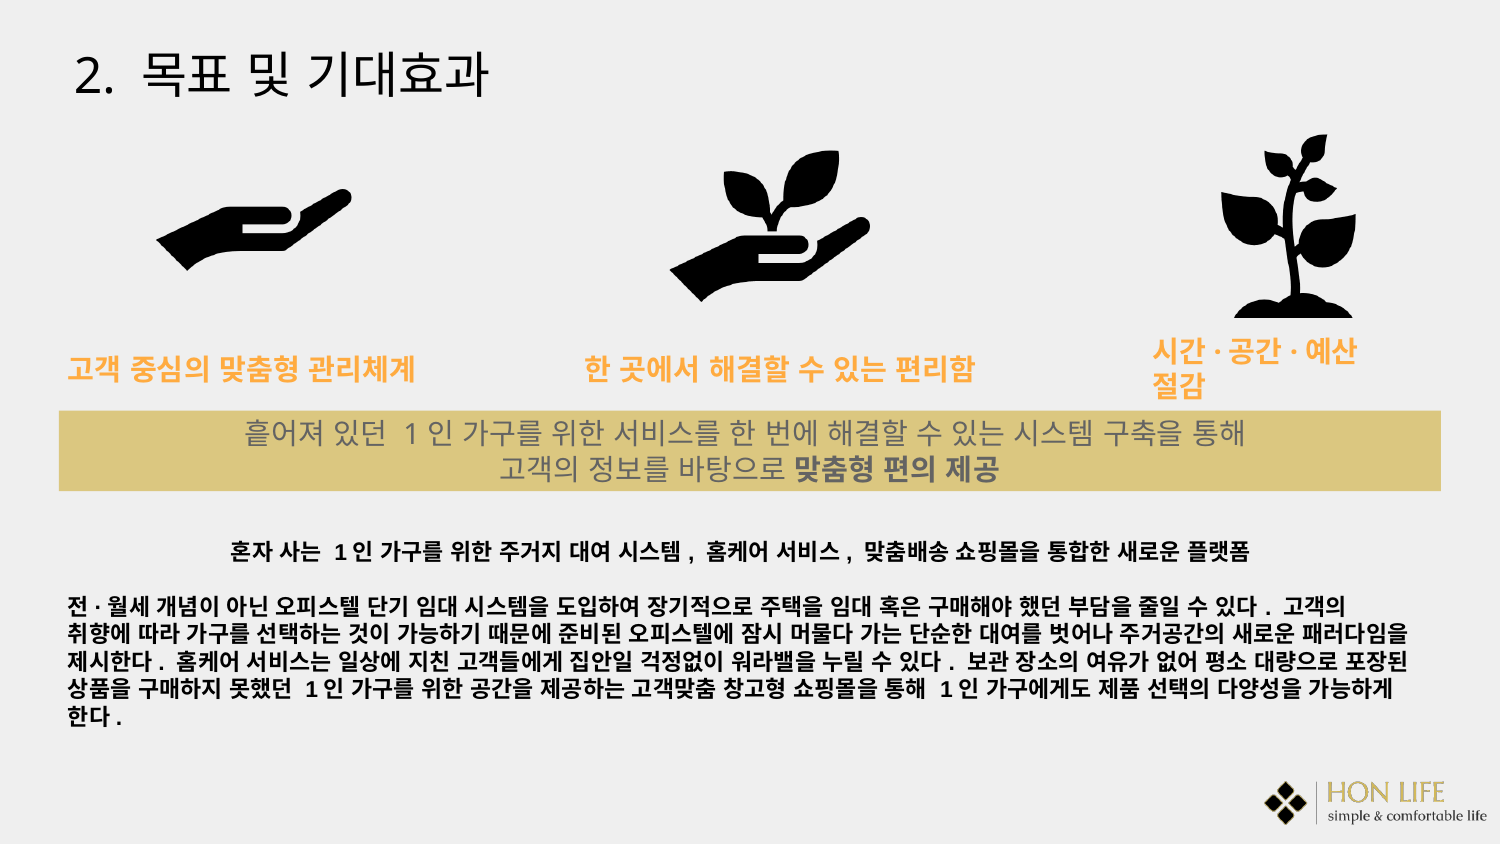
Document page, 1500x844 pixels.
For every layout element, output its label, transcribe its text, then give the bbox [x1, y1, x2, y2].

text_box 고객 중심의 맞춤형 관리체계 [63, 347, 443, 391]
text_box 시간·공간·예산 절감 [1148, 347, 1419, 390]
text_box 혼자 사는 1인 가구를 위한 주거지 대여 시스템, 홈케어 서비스, 맞춤배송 쇼핑몰을 통합한 새로운 플랫폼 전·월세 개념이 아닌 오피스텔 단기 임대 시스템을 도입하여 장기적으로 주택을 임대 혹은 구매해야 했던 부담을 줄일 수 있다. 고객의 취향에 따라 가구를 선택하는 것이 가능하기 때문에 준비된 오피스텔에 잠시 머물다 가는 단순한 대여를 벗어나 주거공간의 새로운 패러다임을 제시한다. 홈케어 서비스는 일상에 지친 고객들에게 집안일 걱정없이 워라밸을 누릴 수 있다. 보관 장소의 여유가 없어 평소 대량으로 포장된 상품을 구매하지 못했던 1인 가구를 위한 공간을 제공하는 고객맞춤 창고형 쇼핑몰을 통해 1인 가구에게도 제품 선택의 다양성을 가능하게 한다. [63, 511, 1420, 756]
picture [146, 122, 360, 336]
picture [1244, 757, 1500, 844]
picture [1178, 116, 1398, 336]
text_box 2. 목표 및 기대효과 [59, 28, 539, 118]
picture [659, 116, 879, 336]
text_box 한 곳에서 해결할 수 있는 편리함 [580, 347, 1011, 391]
text_box 흩어져 있던 1인 가구를 위한 서비스를 한 번에 해결할 수 있는 시스템 구축을 통해 고객의 정보를 바탕으로 맞춤형 편의 제공 [58, 410, 1441, 492]
